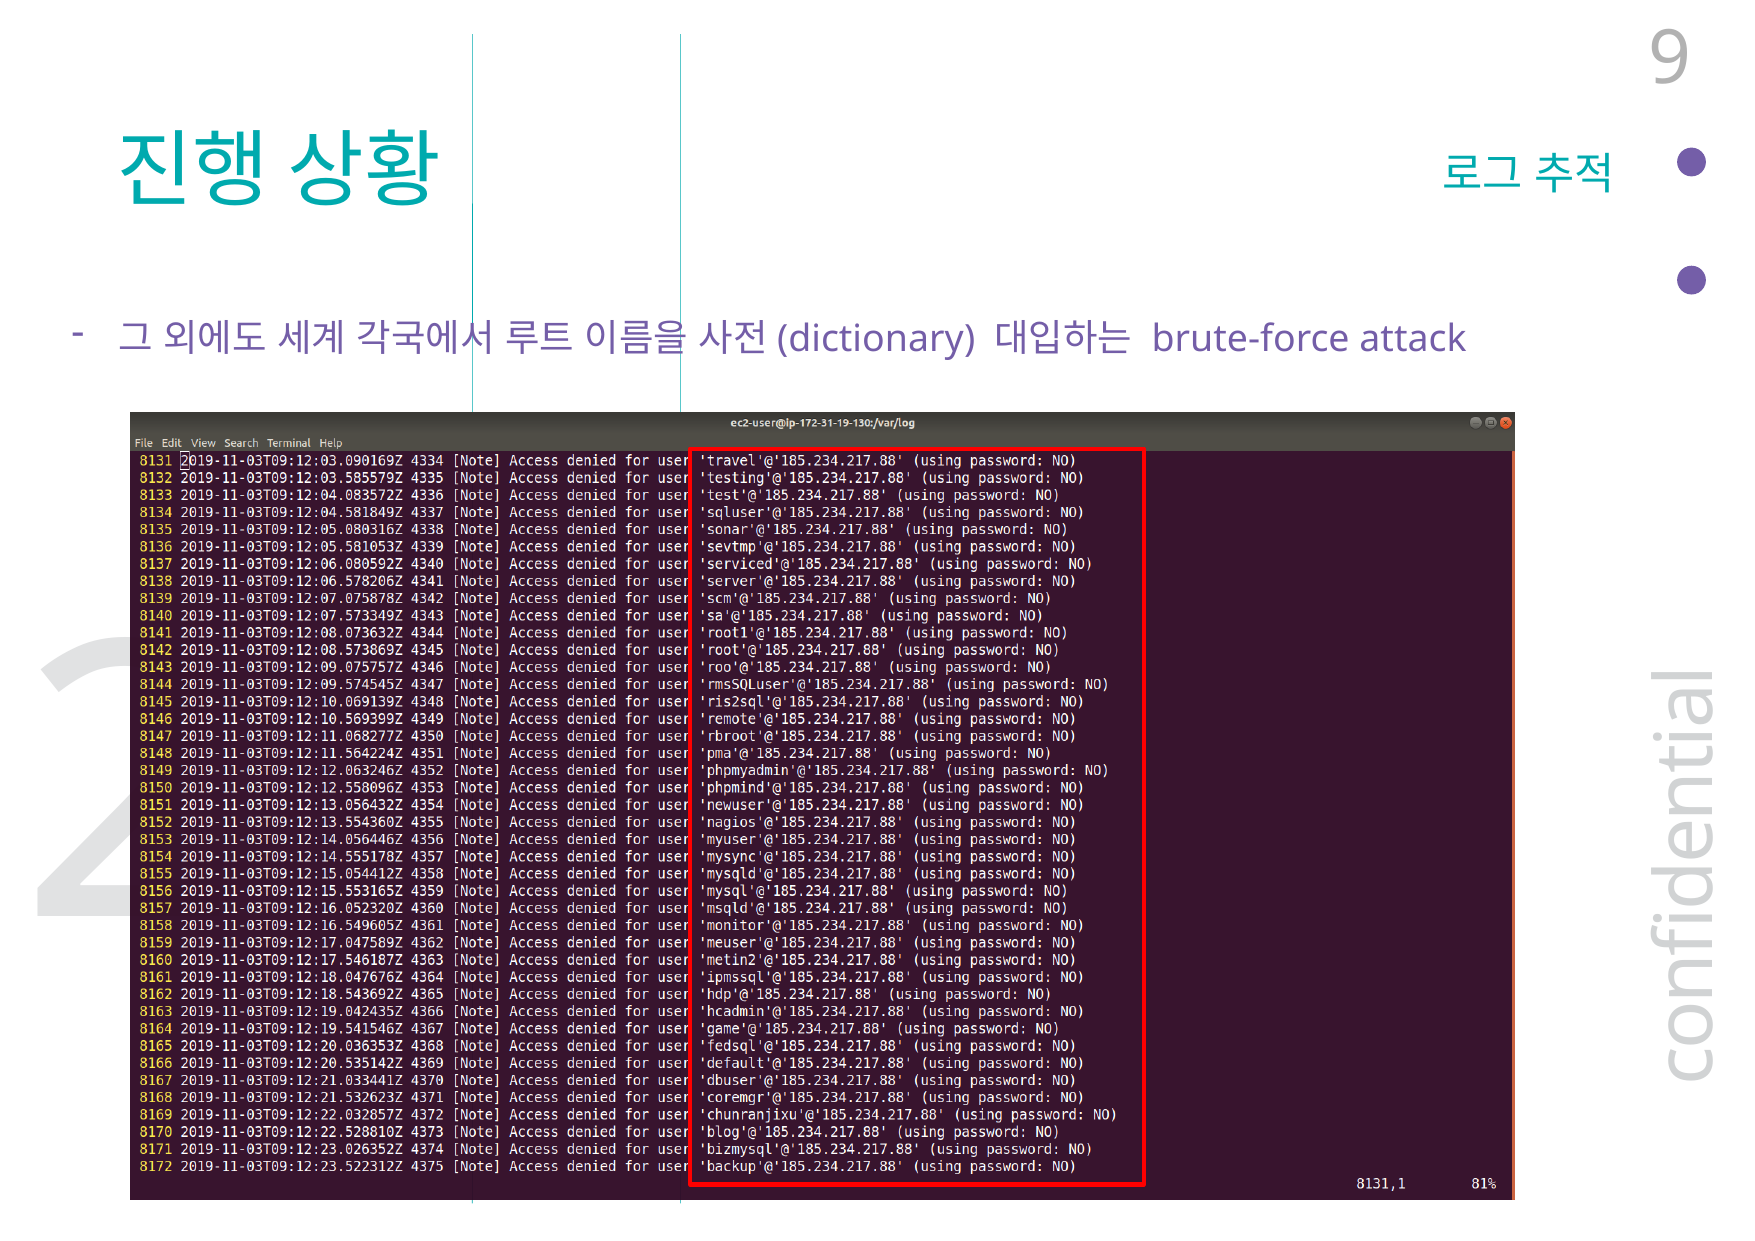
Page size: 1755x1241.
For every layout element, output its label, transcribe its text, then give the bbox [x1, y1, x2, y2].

picture [130, 412, 1515, 1200]
text_box 진행 상황 [77, 70, 442, 213]
text_box 2 [19, 608, 125, 1004]
text_box 로그 추적 [671, 148, 708, 225]
text_box confidential [1648, 625, 1755, 1086]
text_box 9 [1257, 30, 1707, 90]
text_box 그 외에도 세계 각국에서 루트 이름을 사전(dictionary) 대입하는 brute-force attack [71, 291, 1502, 368]
text_box [708, 141, 1683, 513]
